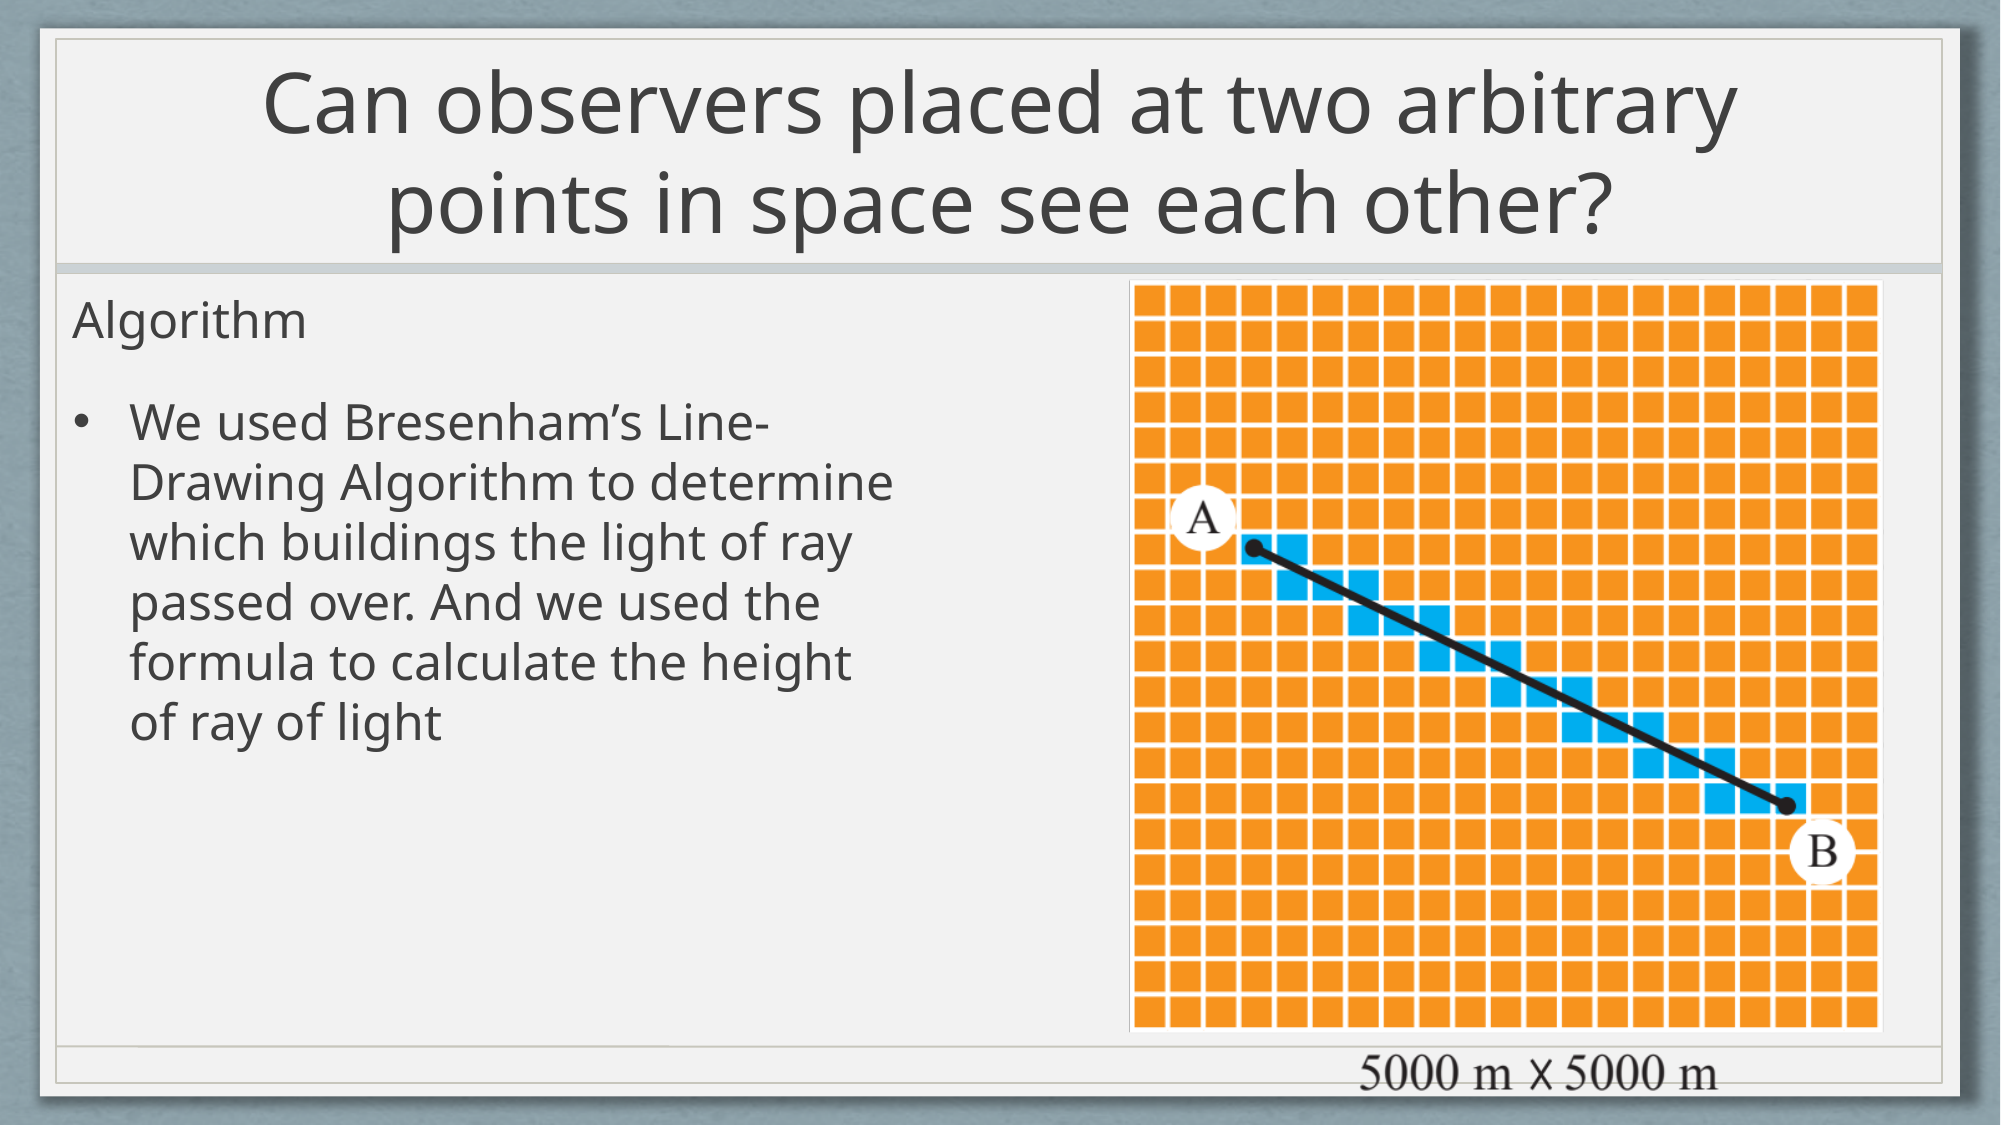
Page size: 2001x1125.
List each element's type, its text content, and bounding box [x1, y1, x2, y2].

list Algorithm We used Bresenham’s Line-Drawing Algorithm to determine which buildings the light of ray passed over. And we used the formula to calculate the height of ray of light [57, 281, 916, 1042]
picture [1059, 174, 2000, 1125]
title Can observers placed at two arbitrary points in space see each other? [196, 40, 1804, 260]
